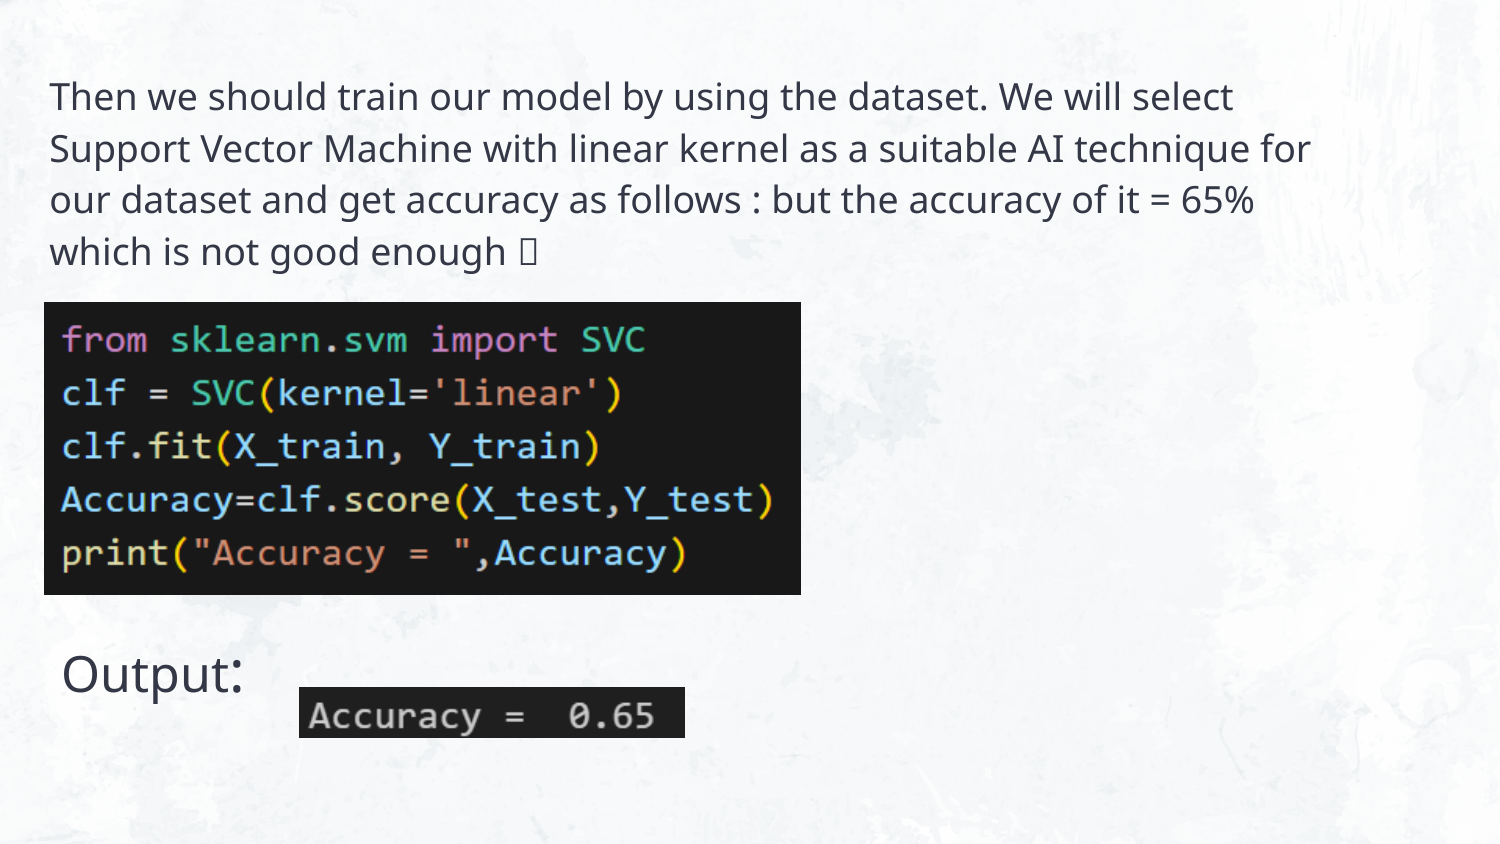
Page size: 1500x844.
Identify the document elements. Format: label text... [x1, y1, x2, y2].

picture [0, 0, 1500, 844]
text_box Output: [46, 626, 260, 712]
title Then we should train our model by using the dataset. We will select Support Vector Machine with linear kernel as a suitable AI technique for our dataset and get accuracy as follows : but the accuracy of it = 65% which is not good enough  [34, 68, 1380, 271]
